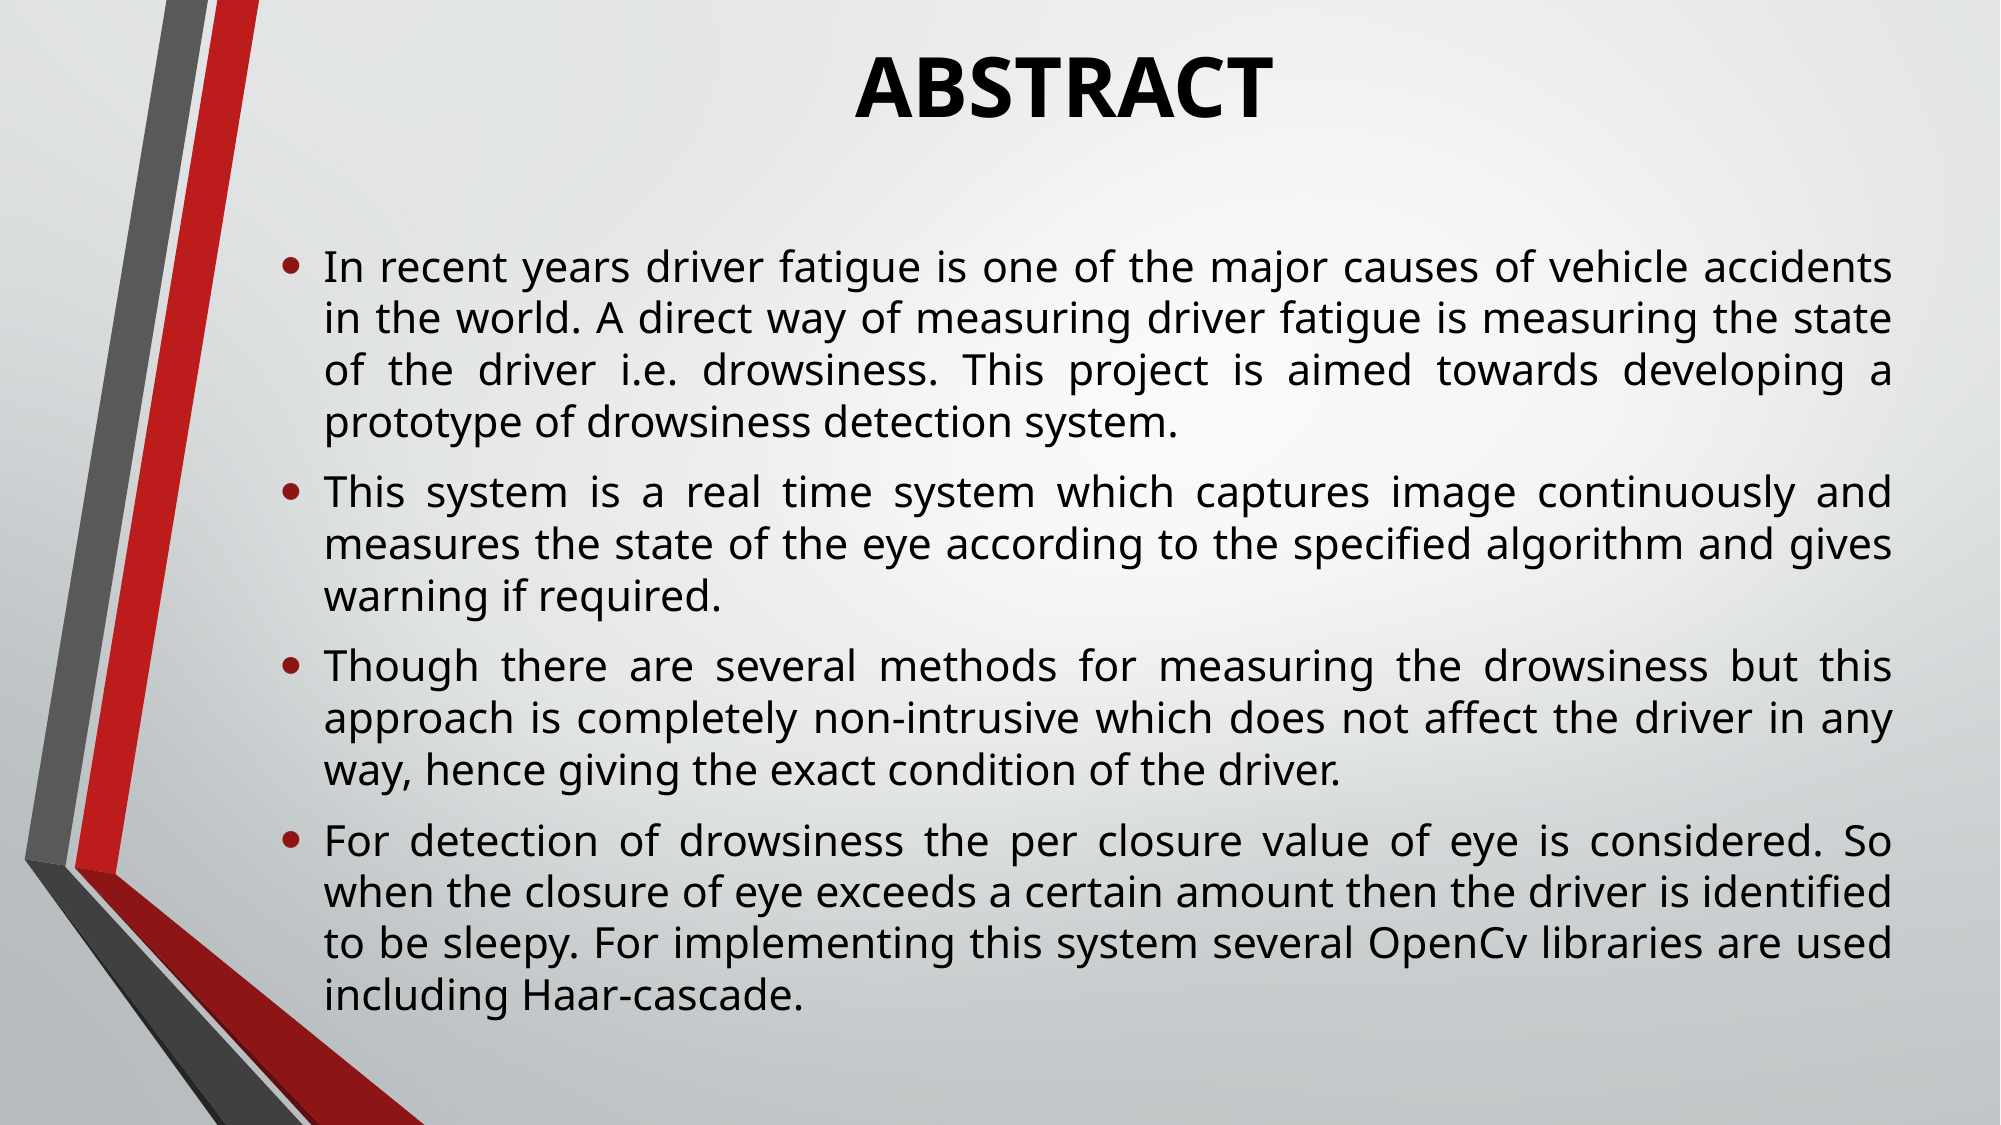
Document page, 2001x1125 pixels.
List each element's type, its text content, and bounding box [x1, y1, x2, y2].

list In recent years driver fatigue is one of the major causes of vehicle accidents in the world. A direct way of measuring driver fatigue is measuring the state of the driver i.e. drowsiness. This project is aimed towards developing a prototype of drowsiness detection system. This system is a real time system which captures image continuously and measures the state of the eye according to the specified algorithm and gives warning if required. Though there are several methods for measuring the drowsiness but this approach is completely non-intrusive which does not affect the driver in any way, hence giving the exact condition of the driver. For detection of drowsiness the per closure value of eye is considered. So when the closure of eye exceeds a certain amount then the driver is identified to be sleepy. For implementing this system several OpenCv libraries are used including Haar-cascade. [265, 231, 1909, 1032]
title ABSTRACT [243, 18, 1887, 150]
